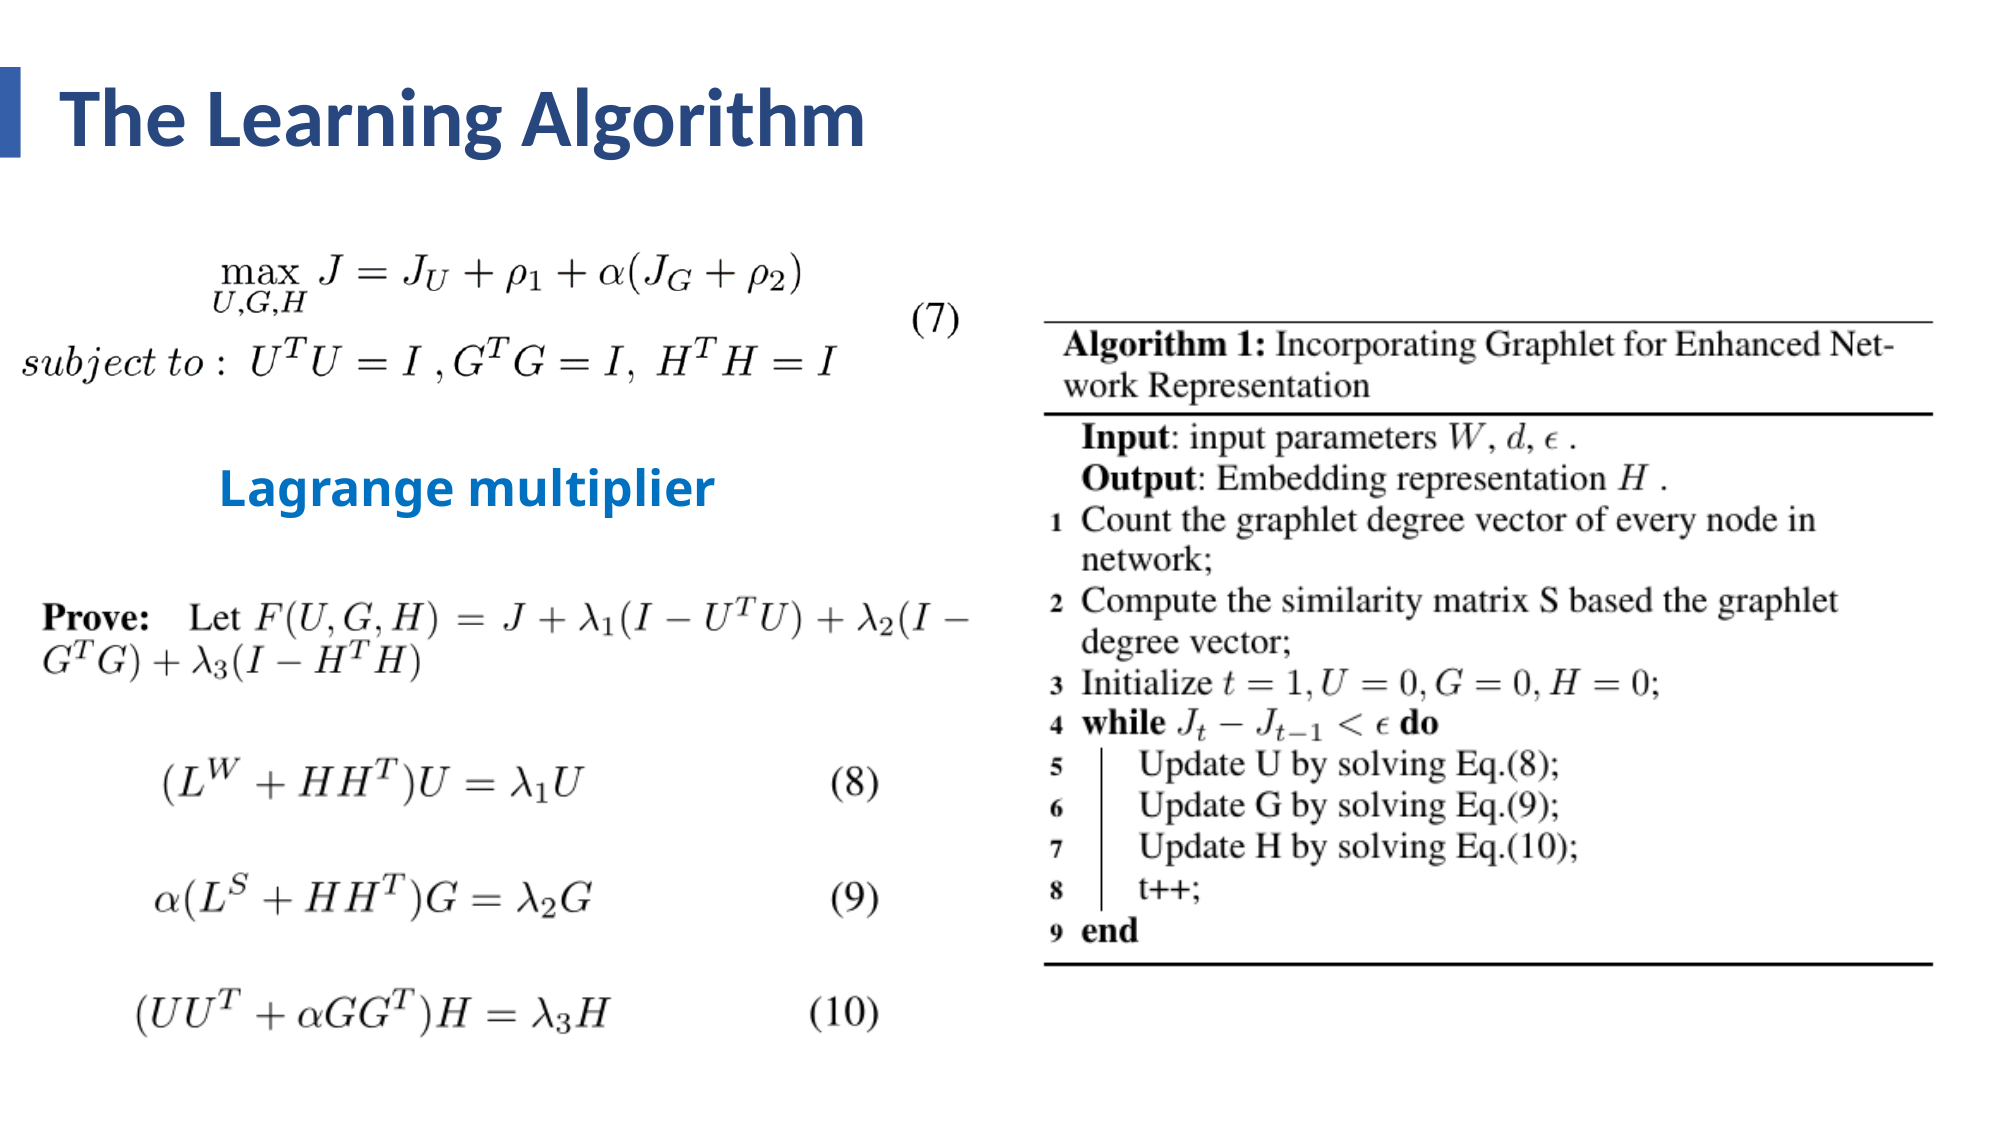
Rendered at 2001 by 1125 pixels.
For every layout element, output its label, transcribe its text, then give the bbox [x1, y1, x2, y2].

picture [119, 732, 907, 1061]
text_box Lagrange multiplier [204, 449, 732, 524]
picture [0, 223, 988, 400]
list The Learning Algorithm [44, 67, 1121, 136]
picture [22, 289, 1978, 1006]
